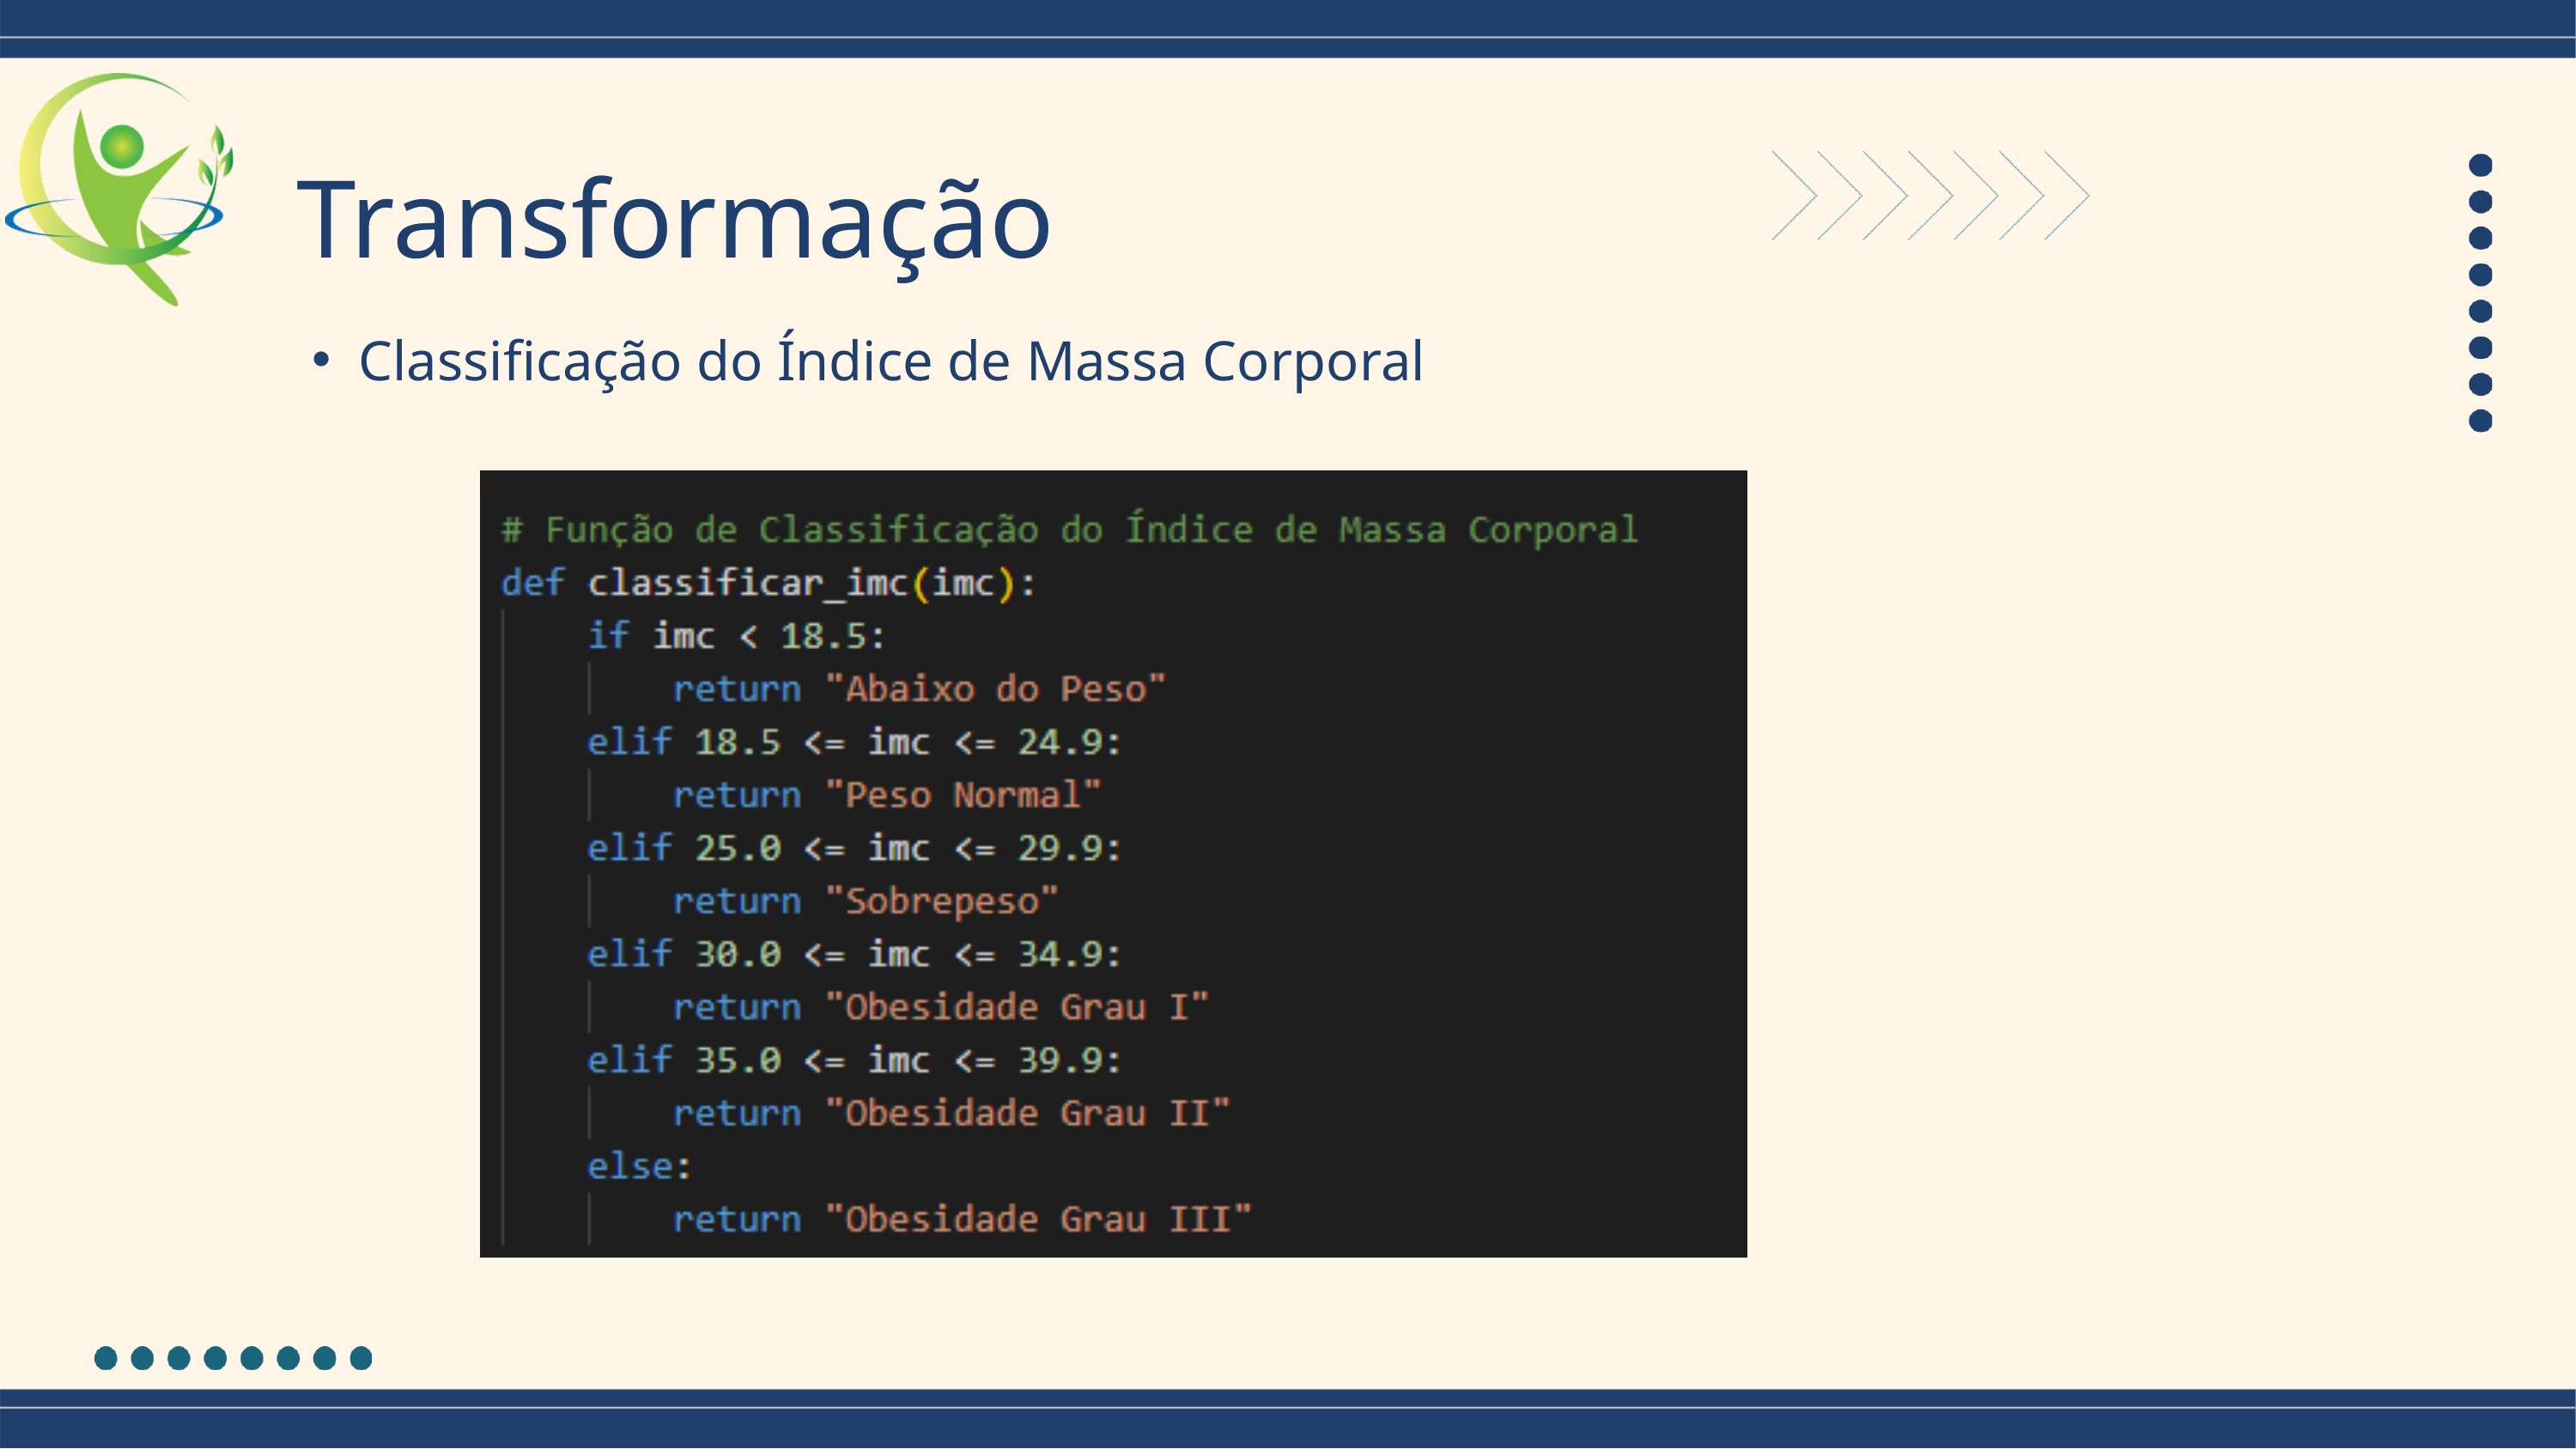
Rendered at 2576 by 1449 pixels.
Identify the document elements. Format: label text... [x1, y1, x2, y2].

picture [480, 470, 1747, 1258]
text_box [4, 73, 234, 306]
text_box [0, 0, 2576, 1448]
text_box Classificação do Índice de Massa Corporal [265, 325, 1561, 391]
text_box Transformação [296, 150, 1747, 280]
text_box [2469, 151, 2493, 434]
text_box [94, 1346, 373, 1370]
text_box [1771, 150, 2094, 245]
